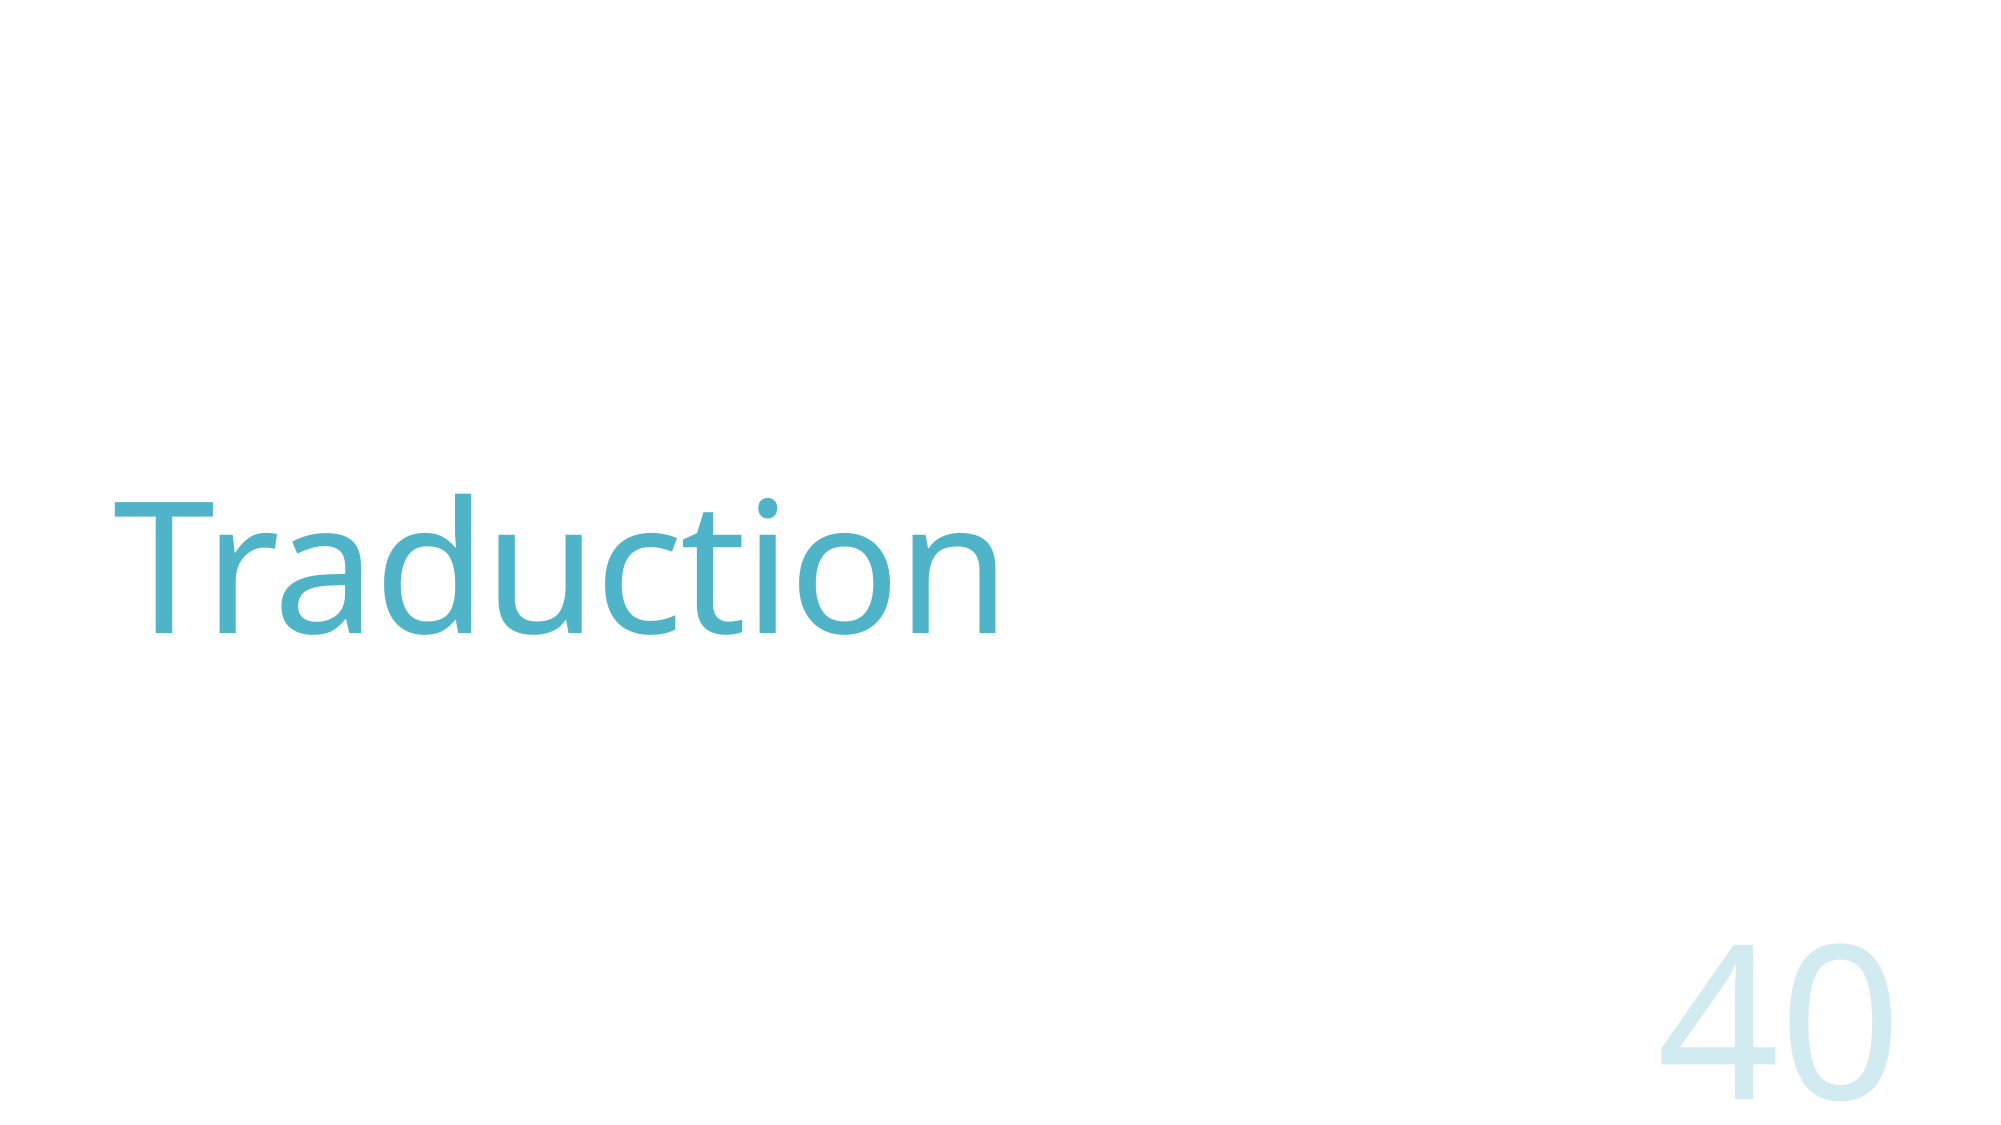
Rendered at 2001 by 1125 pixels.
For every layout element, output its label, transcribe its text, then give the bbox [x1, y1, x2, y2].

slide_number 40 [1437, 955, 1918, 1125]
title Traduction [98, 125, 1868, 677]
